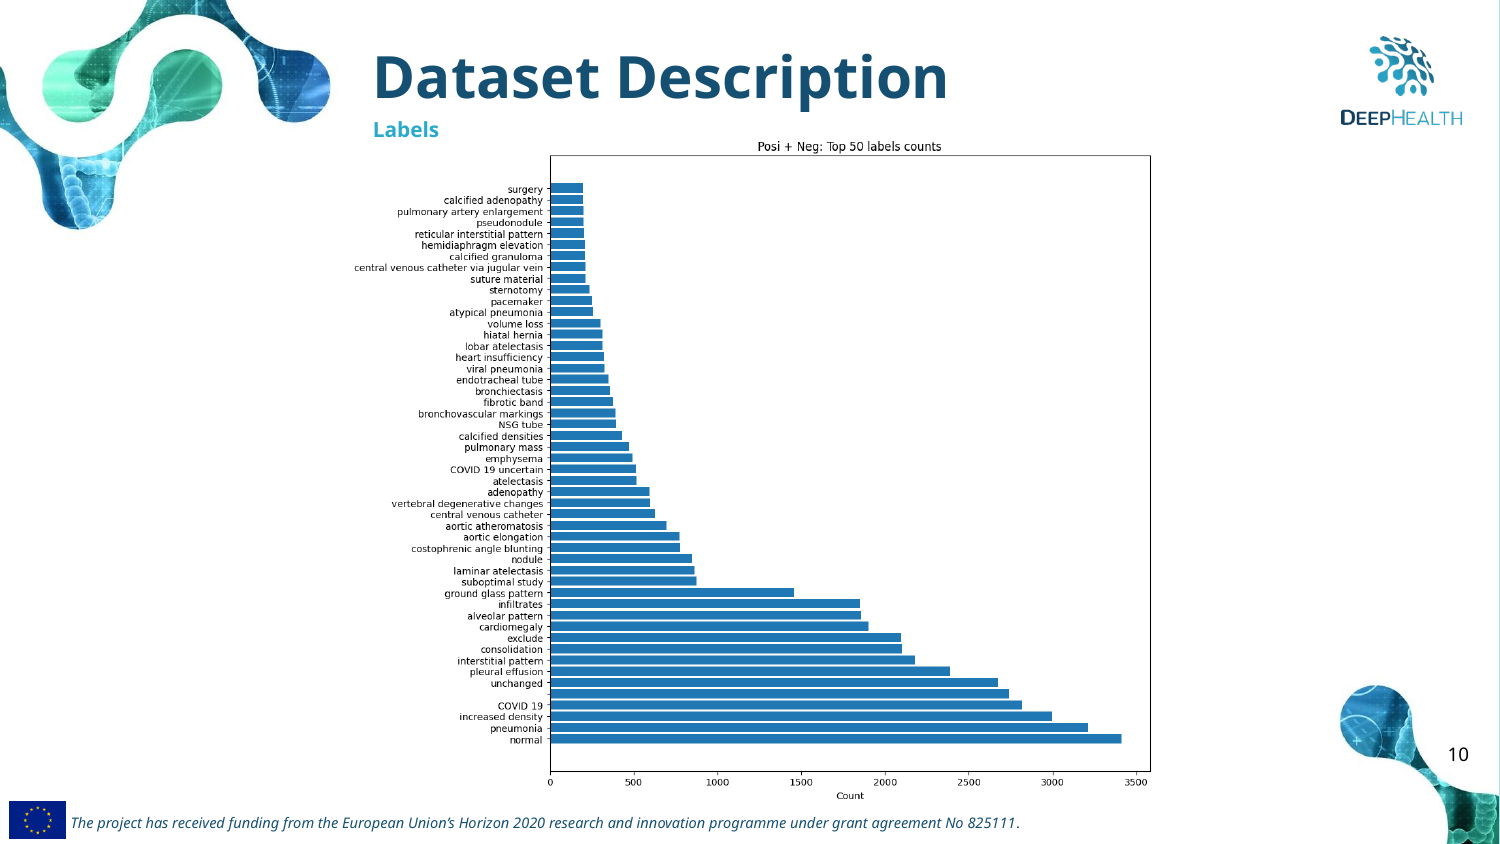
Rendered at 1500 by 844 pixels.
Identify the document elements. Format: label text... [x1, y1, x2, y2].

picture [0, 0, 1499, 844]
list Dataset Description [372, 40, 976, 113]
list Labels [372, 112, 828, 132]
